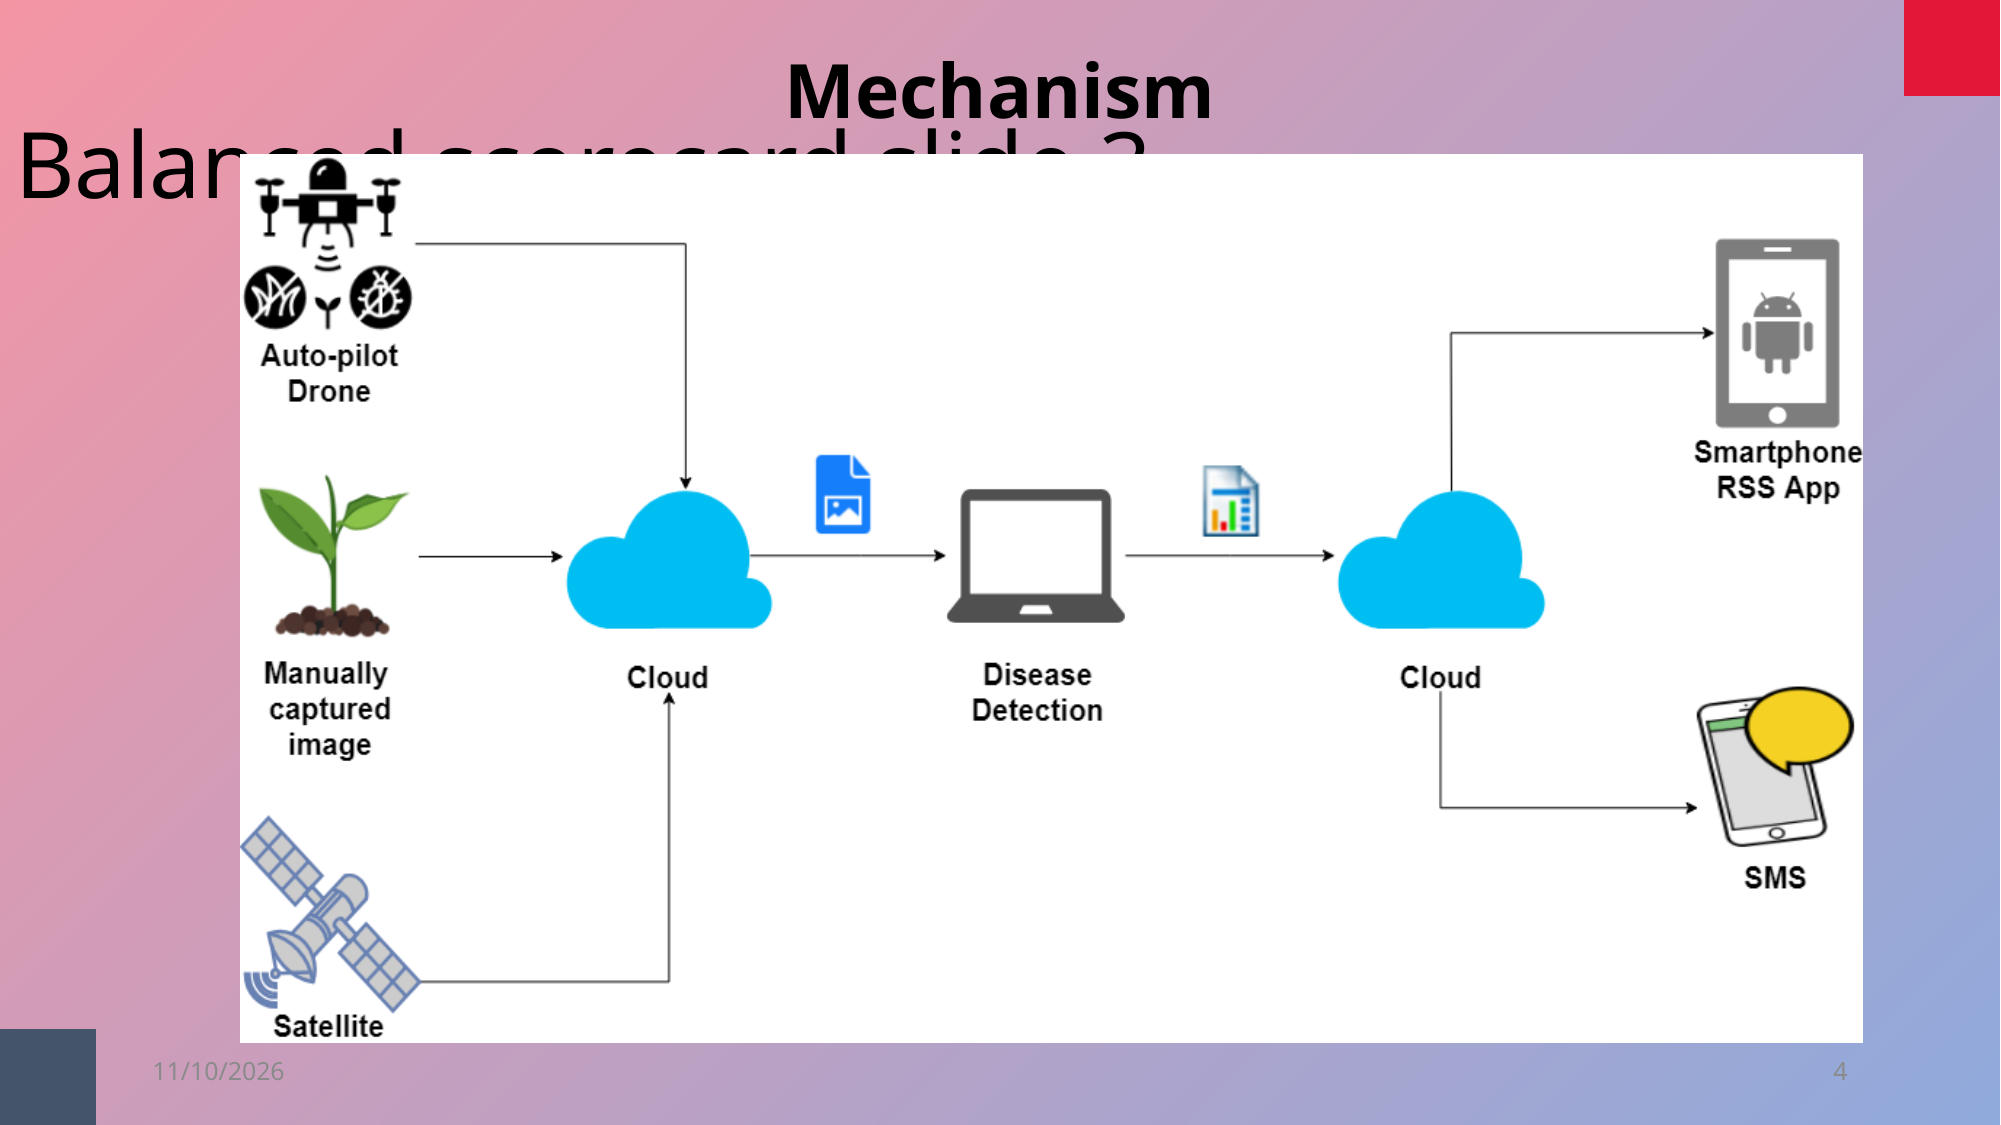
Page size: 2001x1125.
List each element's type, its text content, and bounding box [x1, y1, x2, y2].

picture [240, 154, 1863, 1043]
text_box Mechanism [240, 43, 1760, 134]
slide_number 20-Mar-23 [137, 1042, 588, 1103]
text_box [0, 1028, 97, 1125]
text_box [1903, 0, 2000, 97]
slide_number 4 [1412, 1043, 1863, 1103]
title Balanced scorecard slide 3 [0, 59, 1725, 278]
